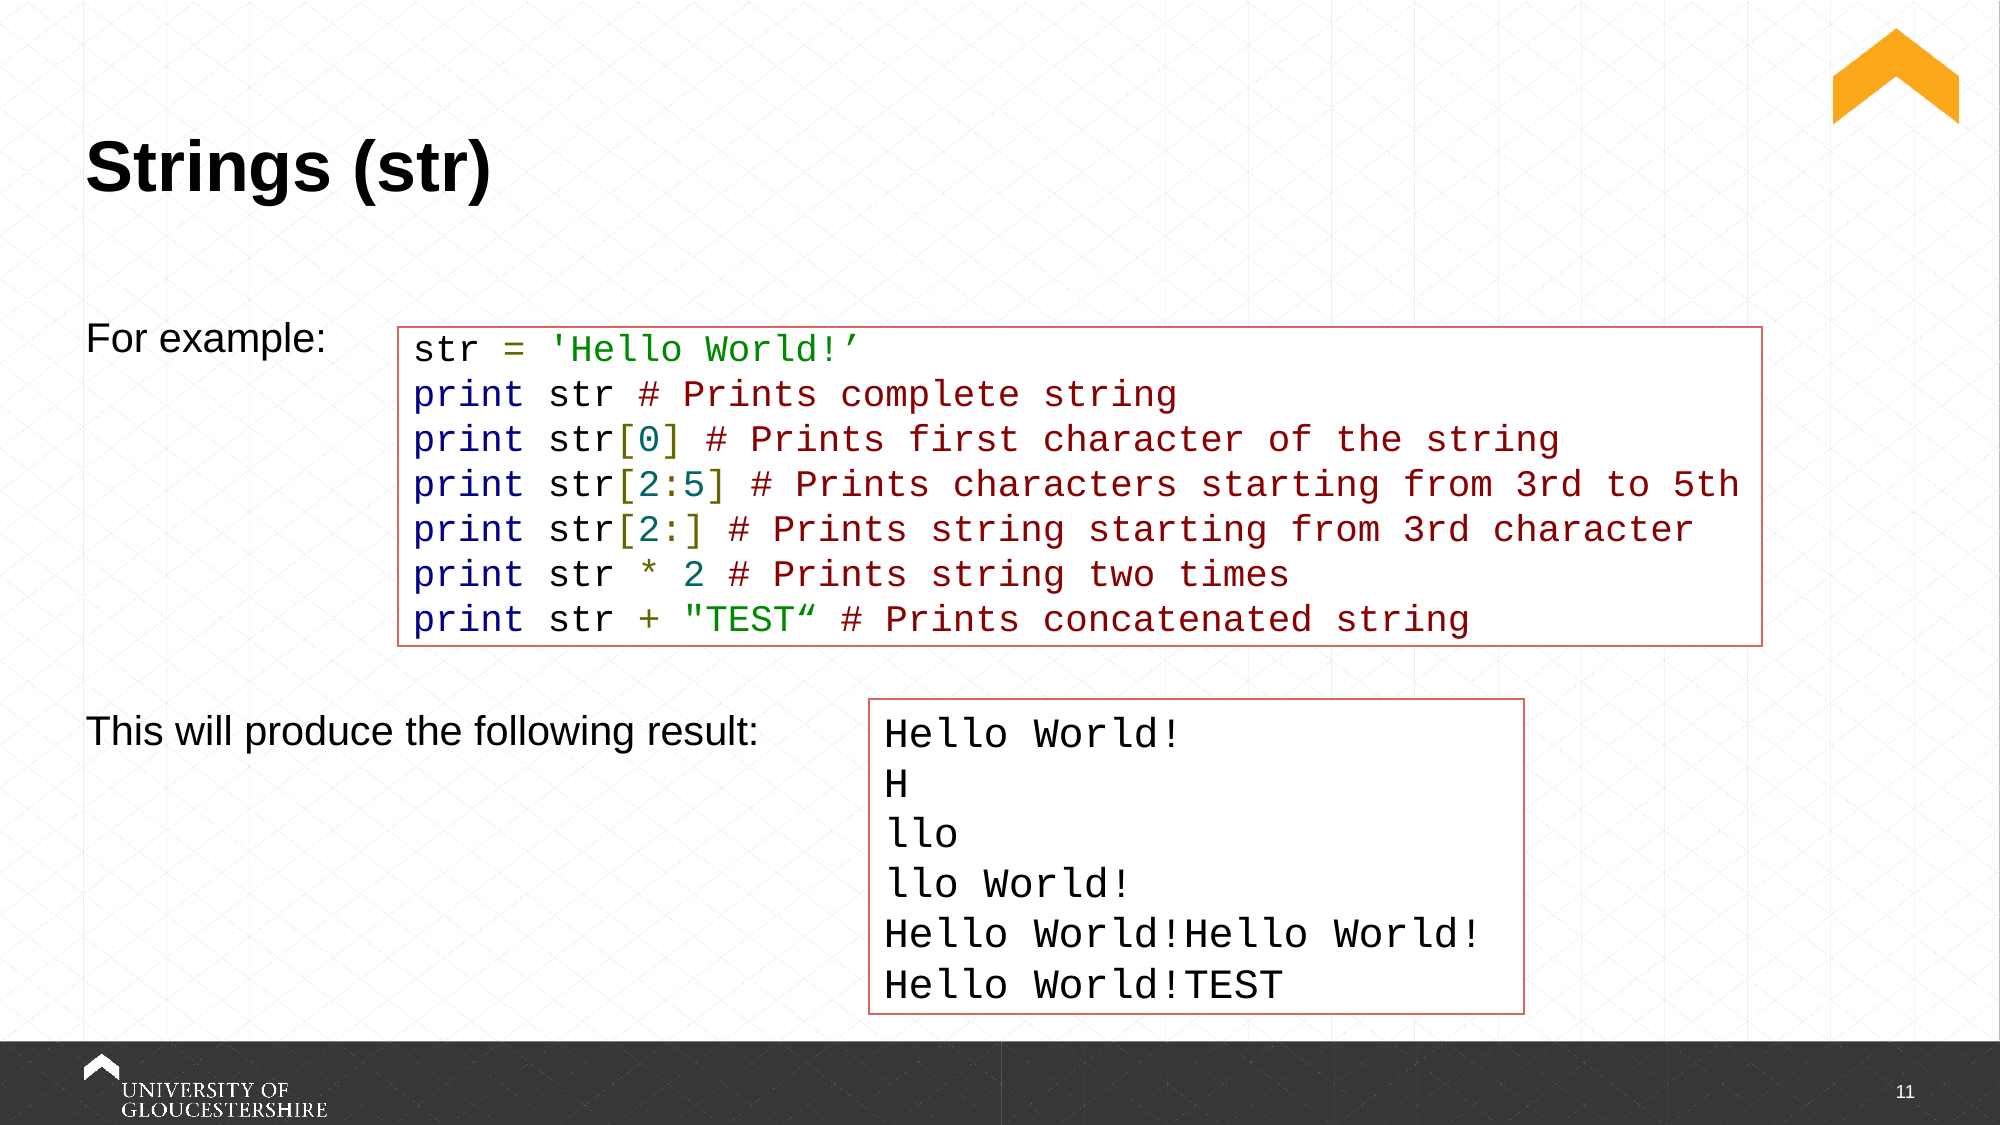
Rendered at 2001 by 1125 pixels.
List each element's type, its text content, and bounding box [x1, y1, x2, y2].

title Strings (str) [85, 138, 983, 257]
text_box Hello World! H llo llo World! Hello World!Hello World! Hello World!TEST [868, 698, 1525, 1015]
picture [0, 1, 2001, 1125]
list For example: This will produce the following result: [85, 256, 1834, 973]
text_box str = 'Hello World!’ print str # Prints complete string print str[0] # Prints first character of the string print str[2:5] # Prints characters starting from 3rd to 5th print str[2:] # Prints string starting from 3rd character print str * 2 # Prints string two times print str + "TEST“ # Prints concatenated string [397, 326, 1763, 647]
